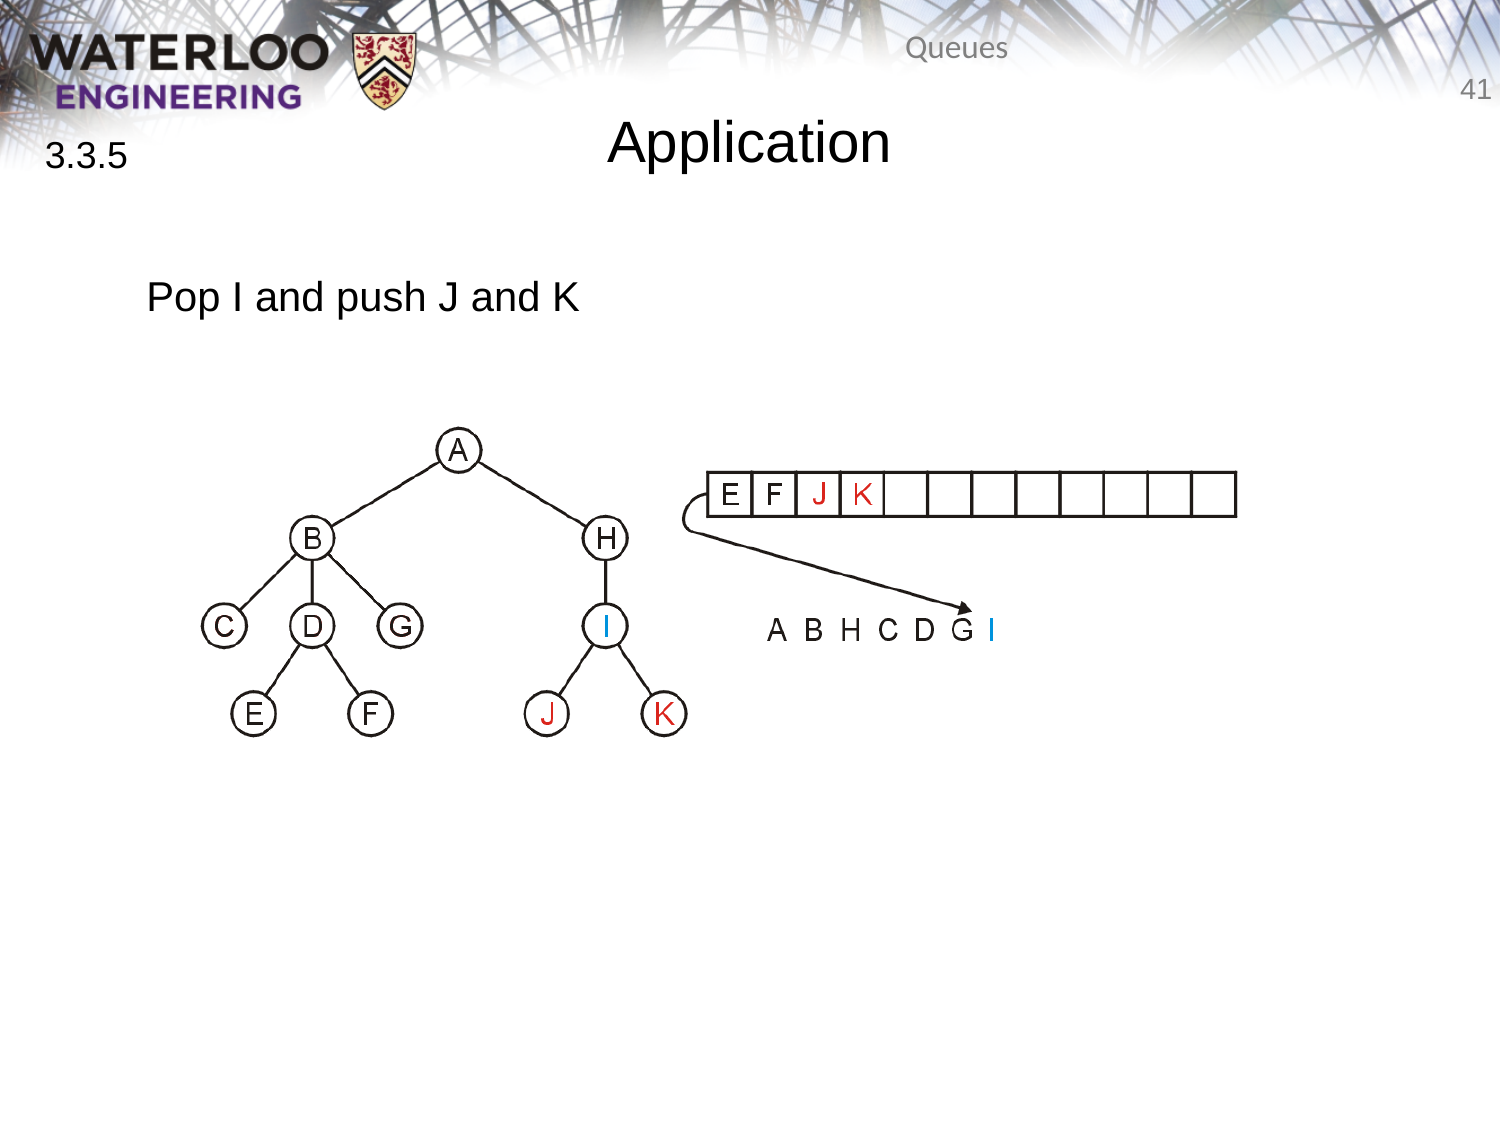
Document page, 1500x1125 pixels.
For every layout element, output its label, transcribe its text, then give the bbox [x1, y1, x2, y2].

list Pop I and push J and K [74, 254, 1426, 998]
picture [0, 0, 1500, 1125]
text_box 3.3.5 [30, 124, 144, 184]
title Application [74, 44, 1426, 233]
